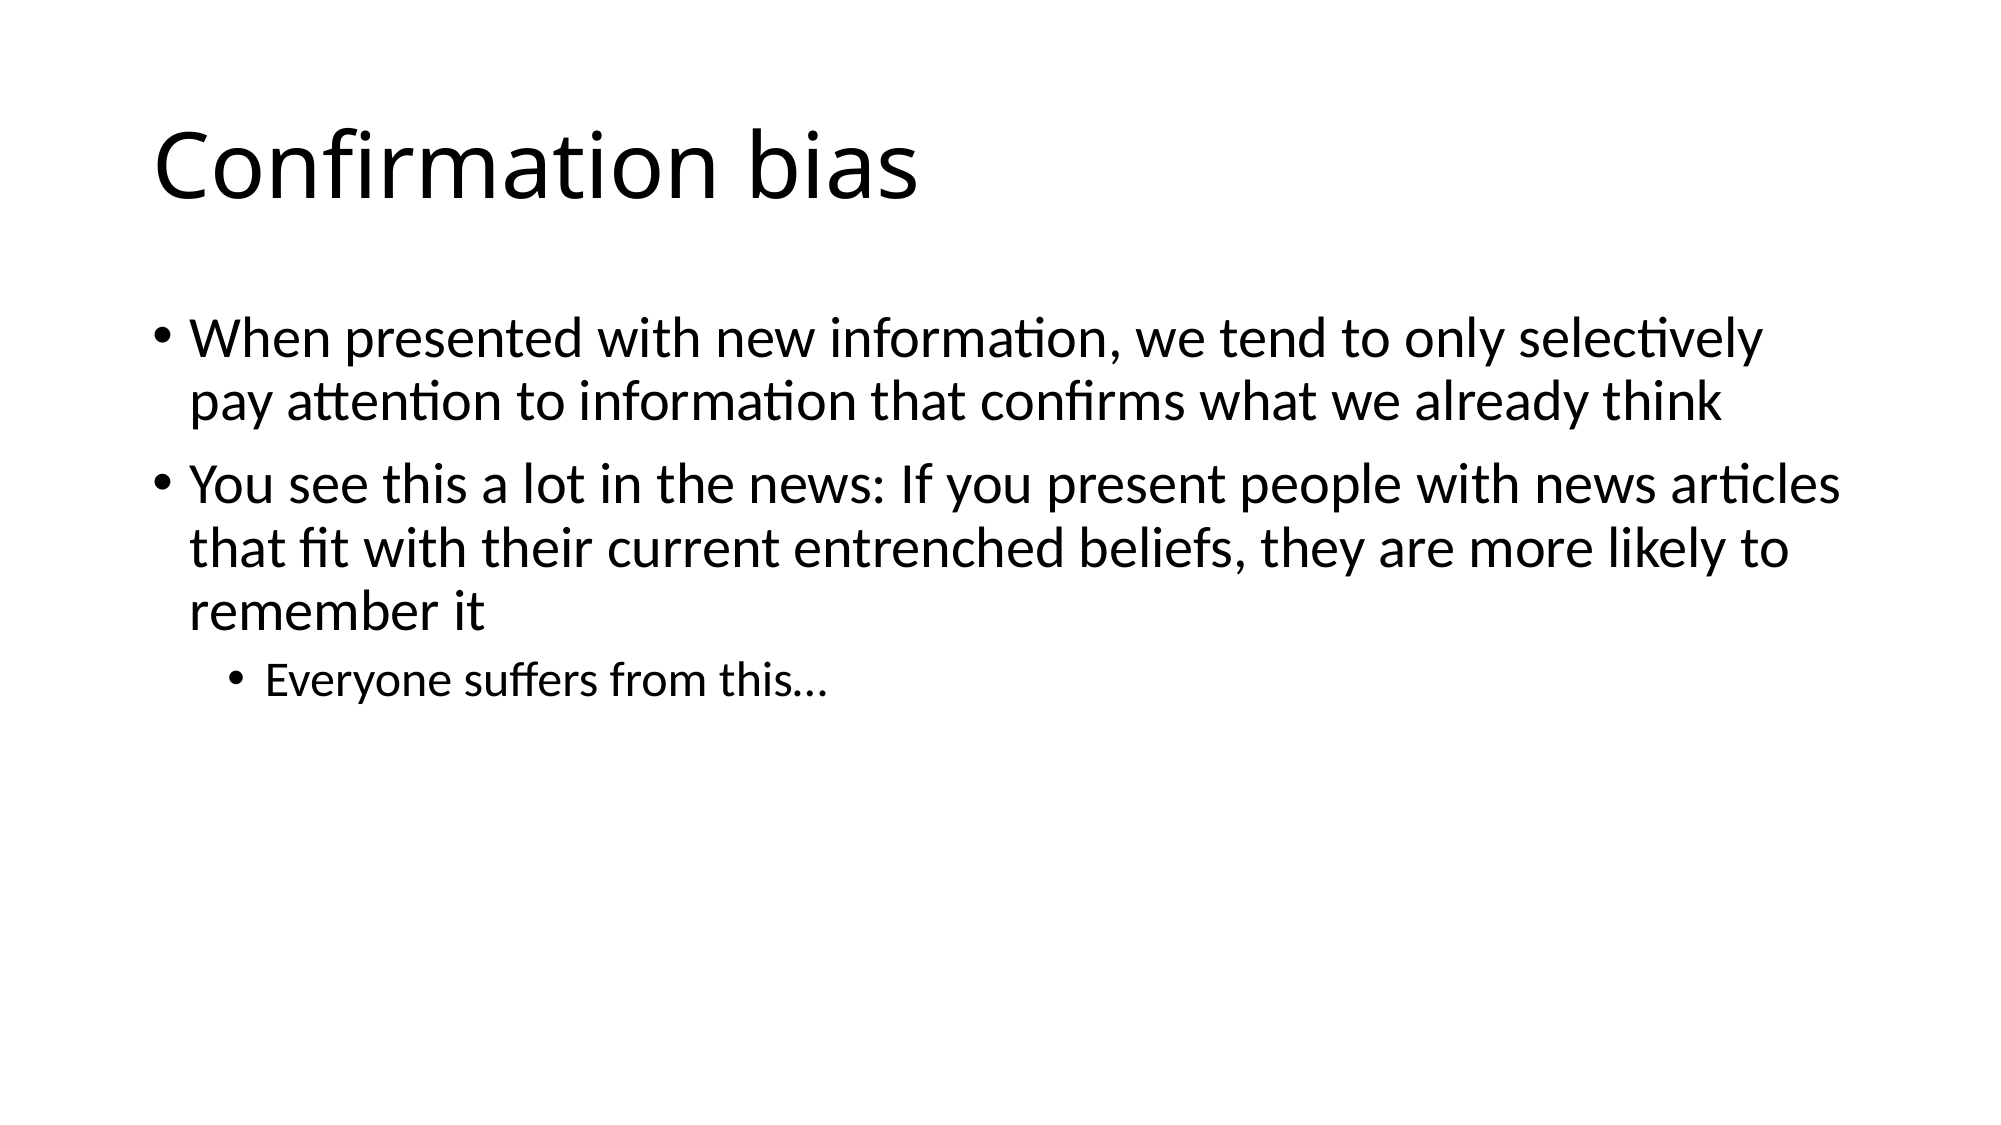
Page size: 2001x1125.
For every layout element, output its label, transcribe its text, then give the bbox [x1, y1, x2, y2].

title Confirmation bias [137, 59, 1863, 278]
list When presented with new information, we tend to only selectively pay attention to information that confirms what we already think You see this a lot in the news: If you present people with news articles that fit with their current entrenched beliefs, they are more likely to remember it Everyone suffers from this… [137, 299, 1863, 1014]
